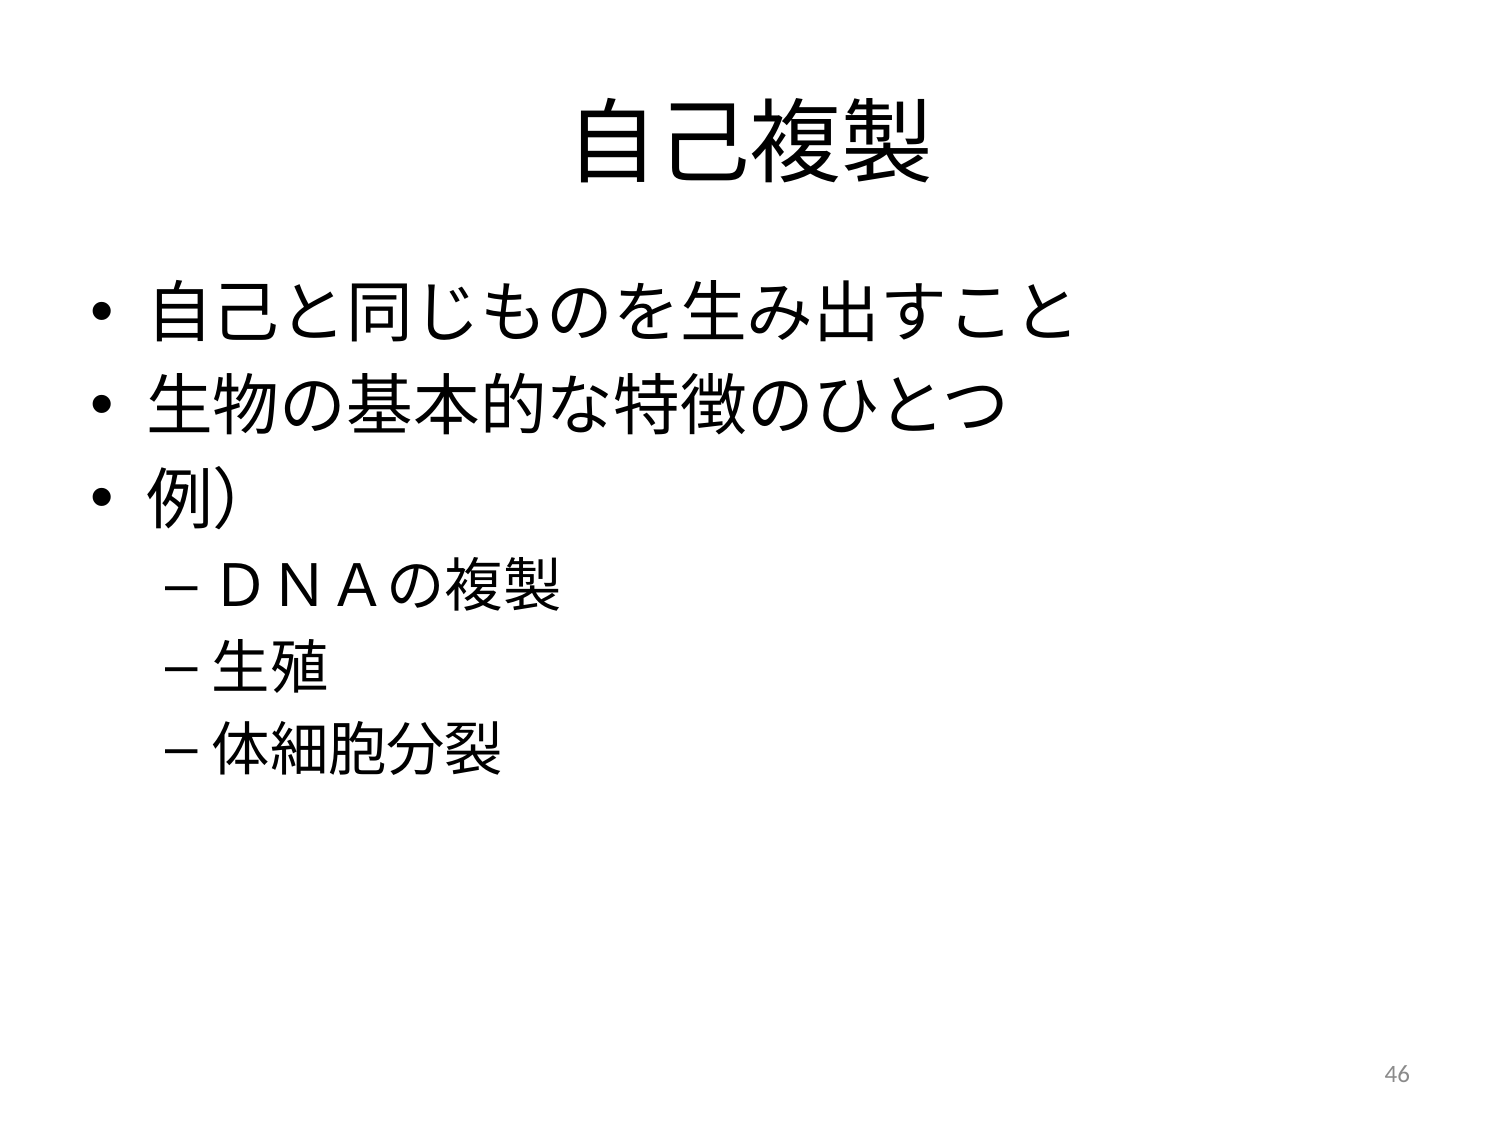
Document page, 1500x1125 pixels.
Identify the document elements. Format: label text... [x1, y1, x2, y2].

list 自己と同じものを生み出すこと 生物の基本的な特徴のひとつ 例） ＤＮＡの複製 生殖 体細胞分裂 [75, 262, 1425, 1005]
title 自己複製 [75, 45, 1425, 233]
slide_number 46 [1074, 1042, 1425, 1103]
